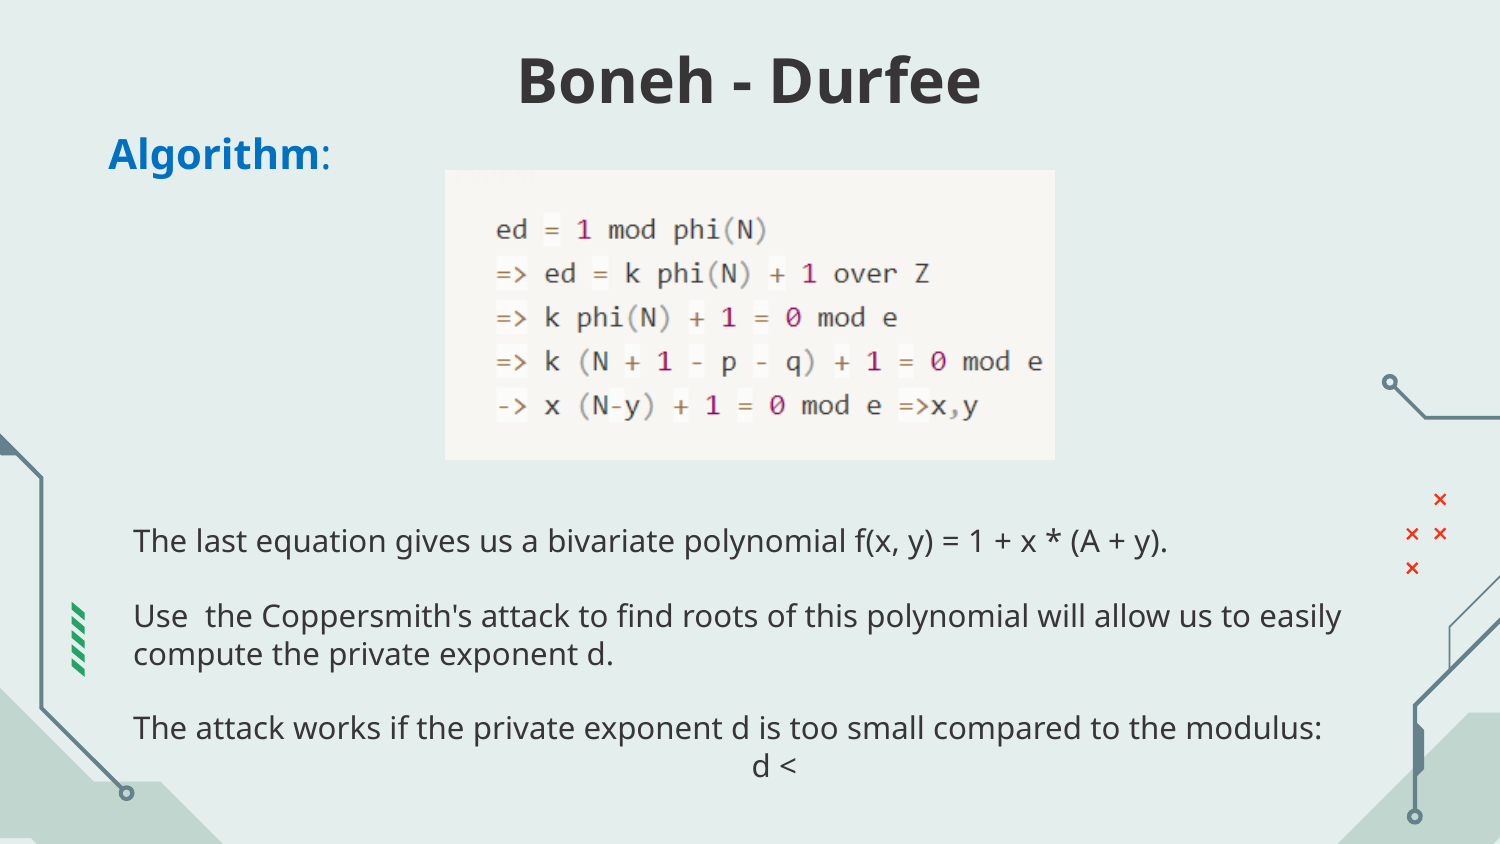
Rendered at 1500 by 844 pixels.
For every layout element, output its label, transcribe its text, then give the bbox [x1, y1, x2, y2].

title Boneh - Durfee [118, 25, 1382, 123]
subtitle Algorithm: [64, 118, 354, 187]
picture [445, 170, 1055, 461]
